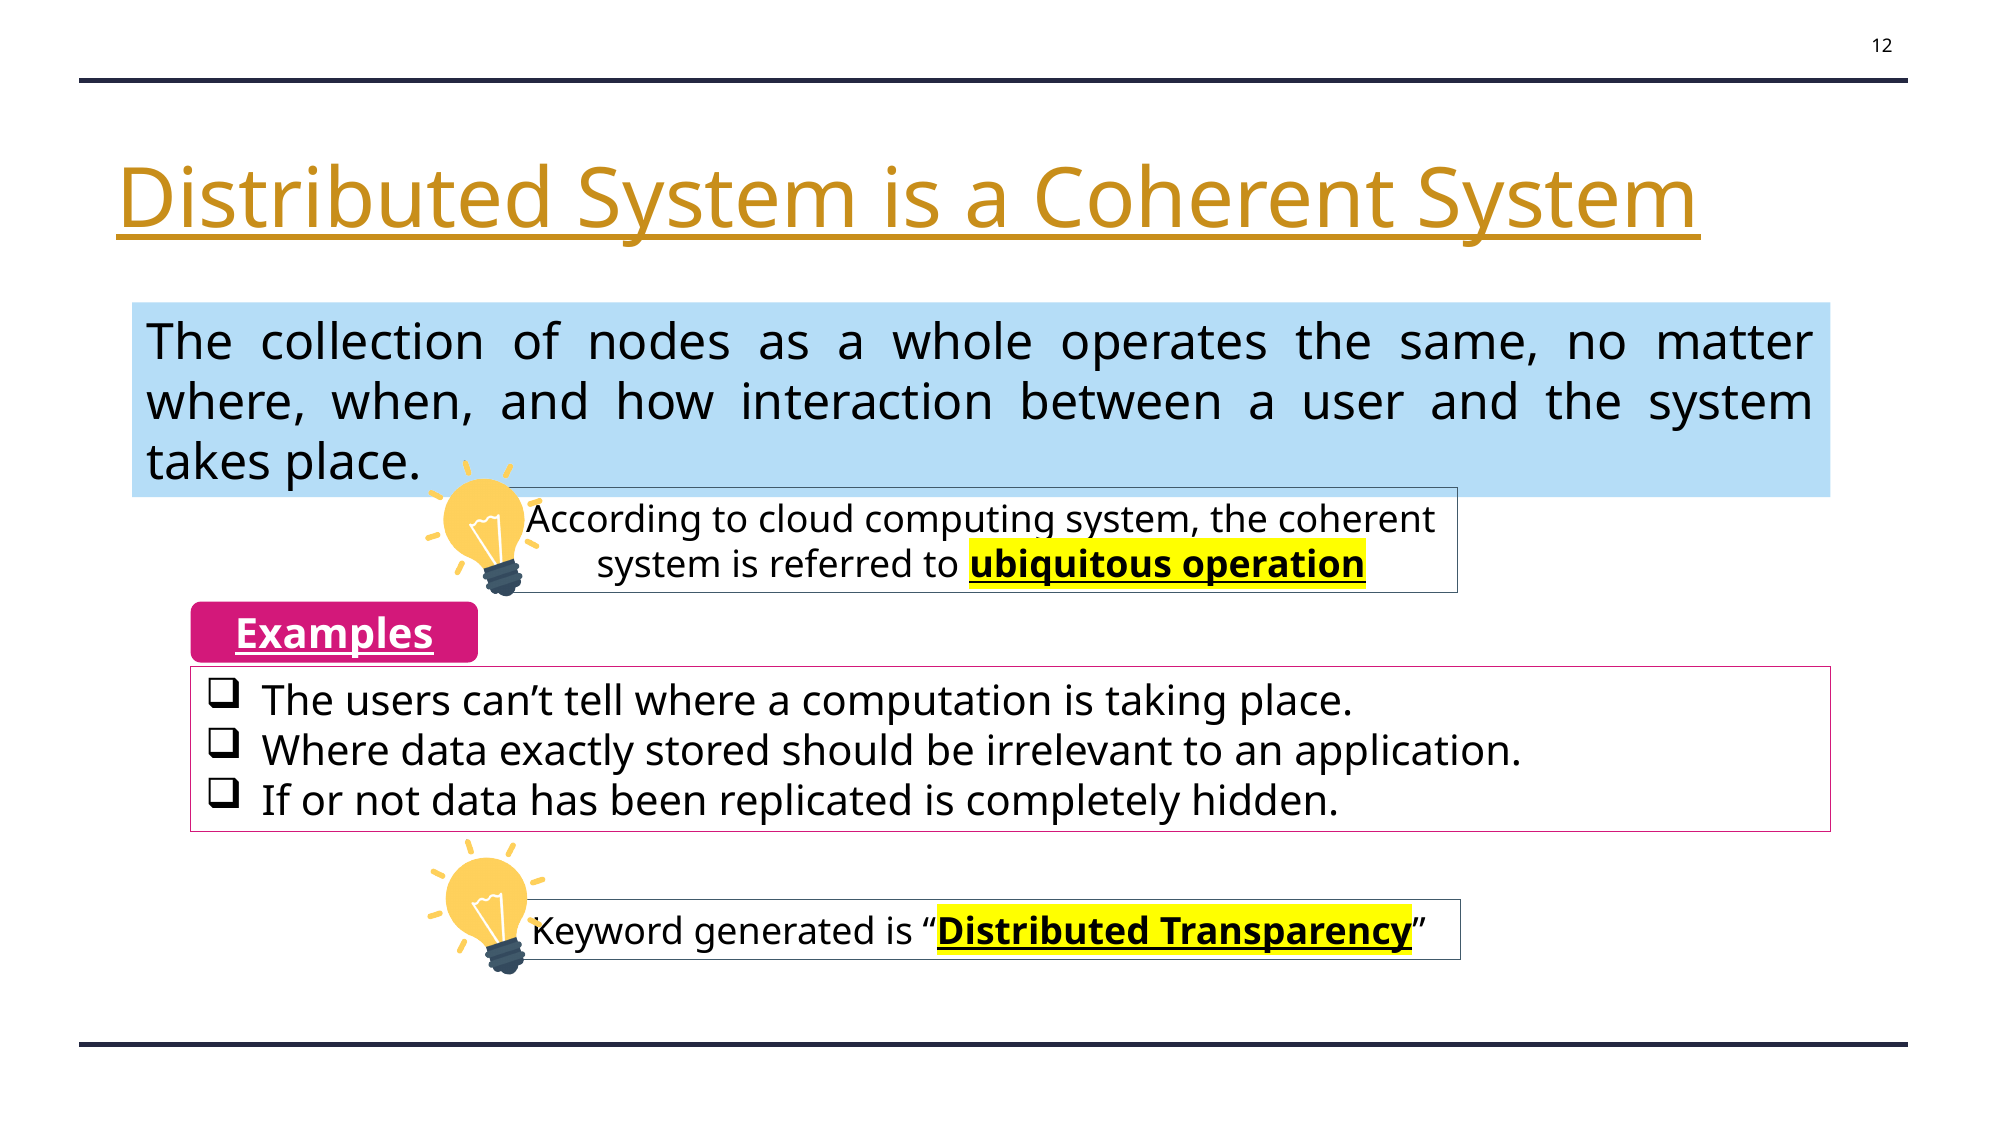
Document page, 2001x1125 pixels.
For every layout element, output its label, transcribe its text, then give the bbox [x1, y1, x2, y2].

text_box The collection of nodes as a whole operates the same, no matter where, when, and how interaction between a user and the system takes place. [132, 302, 1831, 498]
picture [398, 438, 575, 606]
text_box According to cloud computing system, the coherent system is referred to ubiquitous operation [558, 487, 1458, 593]
text_box Keyword generated is “Distributed Transparency” [560, 899, 1461, 960]
text_box Examples [189, 600, 480, 664]
picture [400, 818, 578, 996]
slide_number 12 [1802, 16, 1908, 77]
text_box The users can’t tell where a computation is taking place. Where data exactly stored should be irrelevant to an application. If or not data has been replicated is completely hidden. [190, 666, 1831, 832]
text_box Distributed System is a Coherent System [101, 137, 1877, 252]
